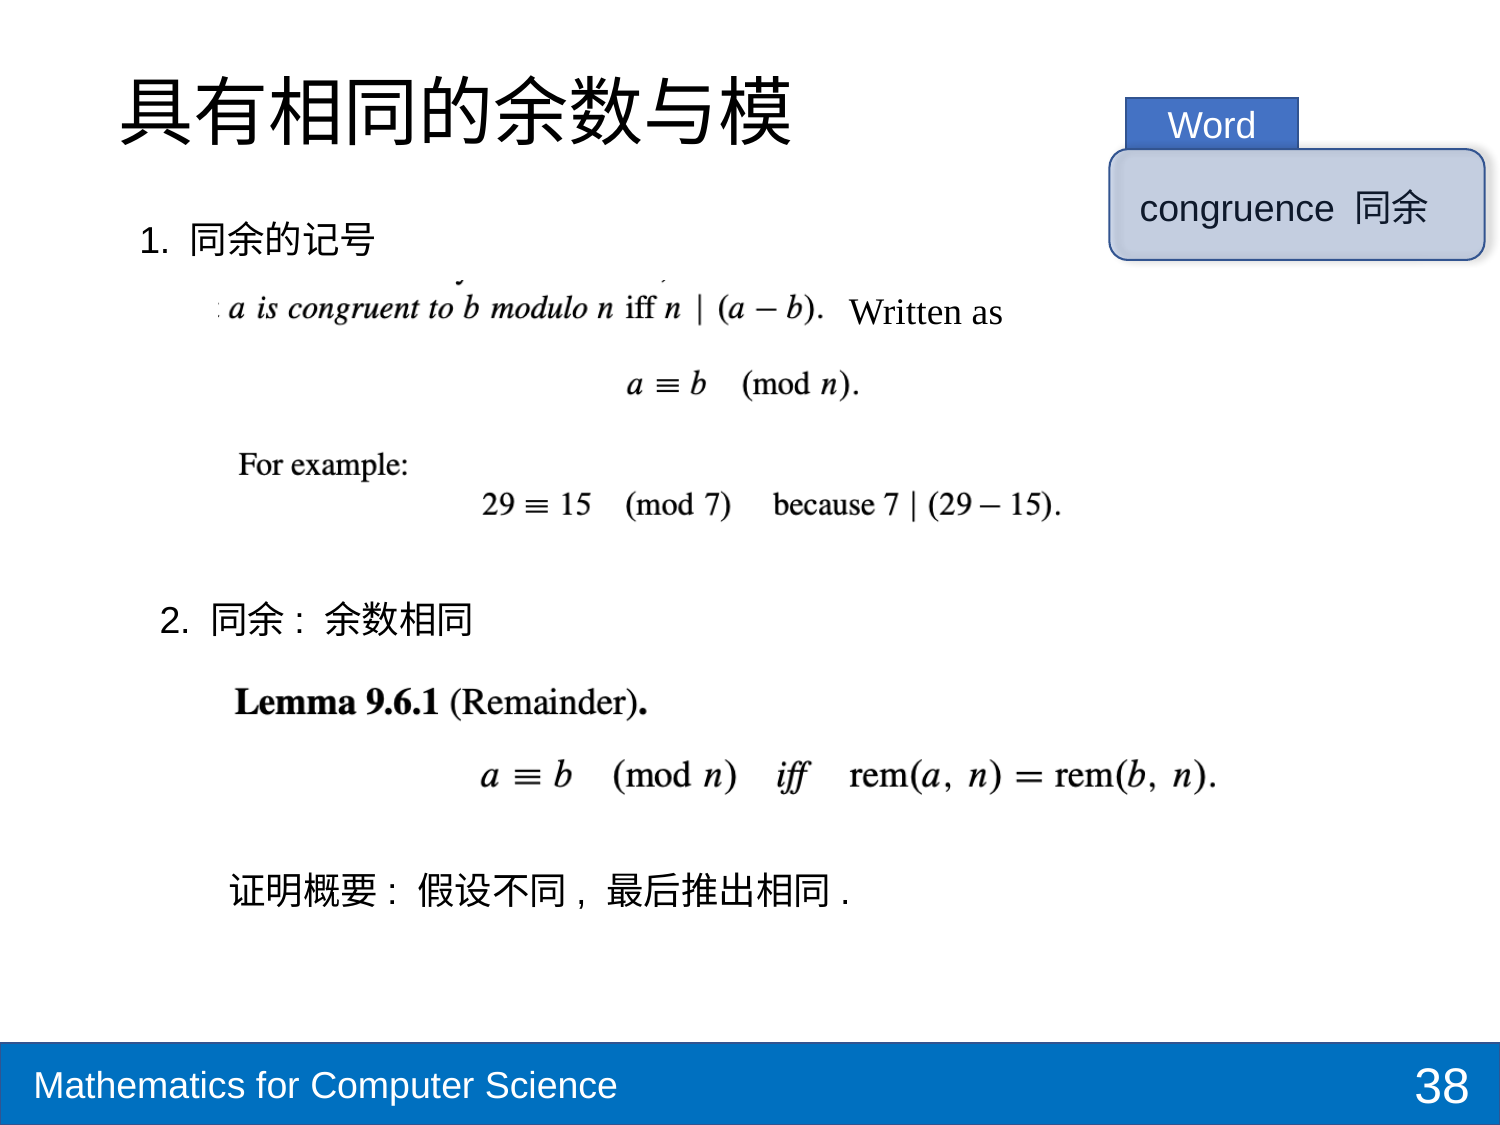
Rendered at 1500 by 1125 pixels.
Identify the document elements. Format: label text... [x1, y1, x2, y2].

picture [615, 361, 885, 406]
picture [218, 434, 1078, 541]
text_box 1. 同余的记号 [124, 208, 393, 268]
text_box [1109, 97, 1500, 260]
text_box 2. 同余: 余数相同 [144, 588, 490, 649]
slide_number 38 [1147, 1054, 1485, 1114]
picture [218, 280, 834, 333]
text_box Written as [834, 280, 1028, 340]
picture [218, 670, 1242, 815]
text_box 证明概要: 假设不同, 最后推出相同. [213, 859, 876, 920]
title 具有相同的余数与模 [103, 59, 1397, 171]
